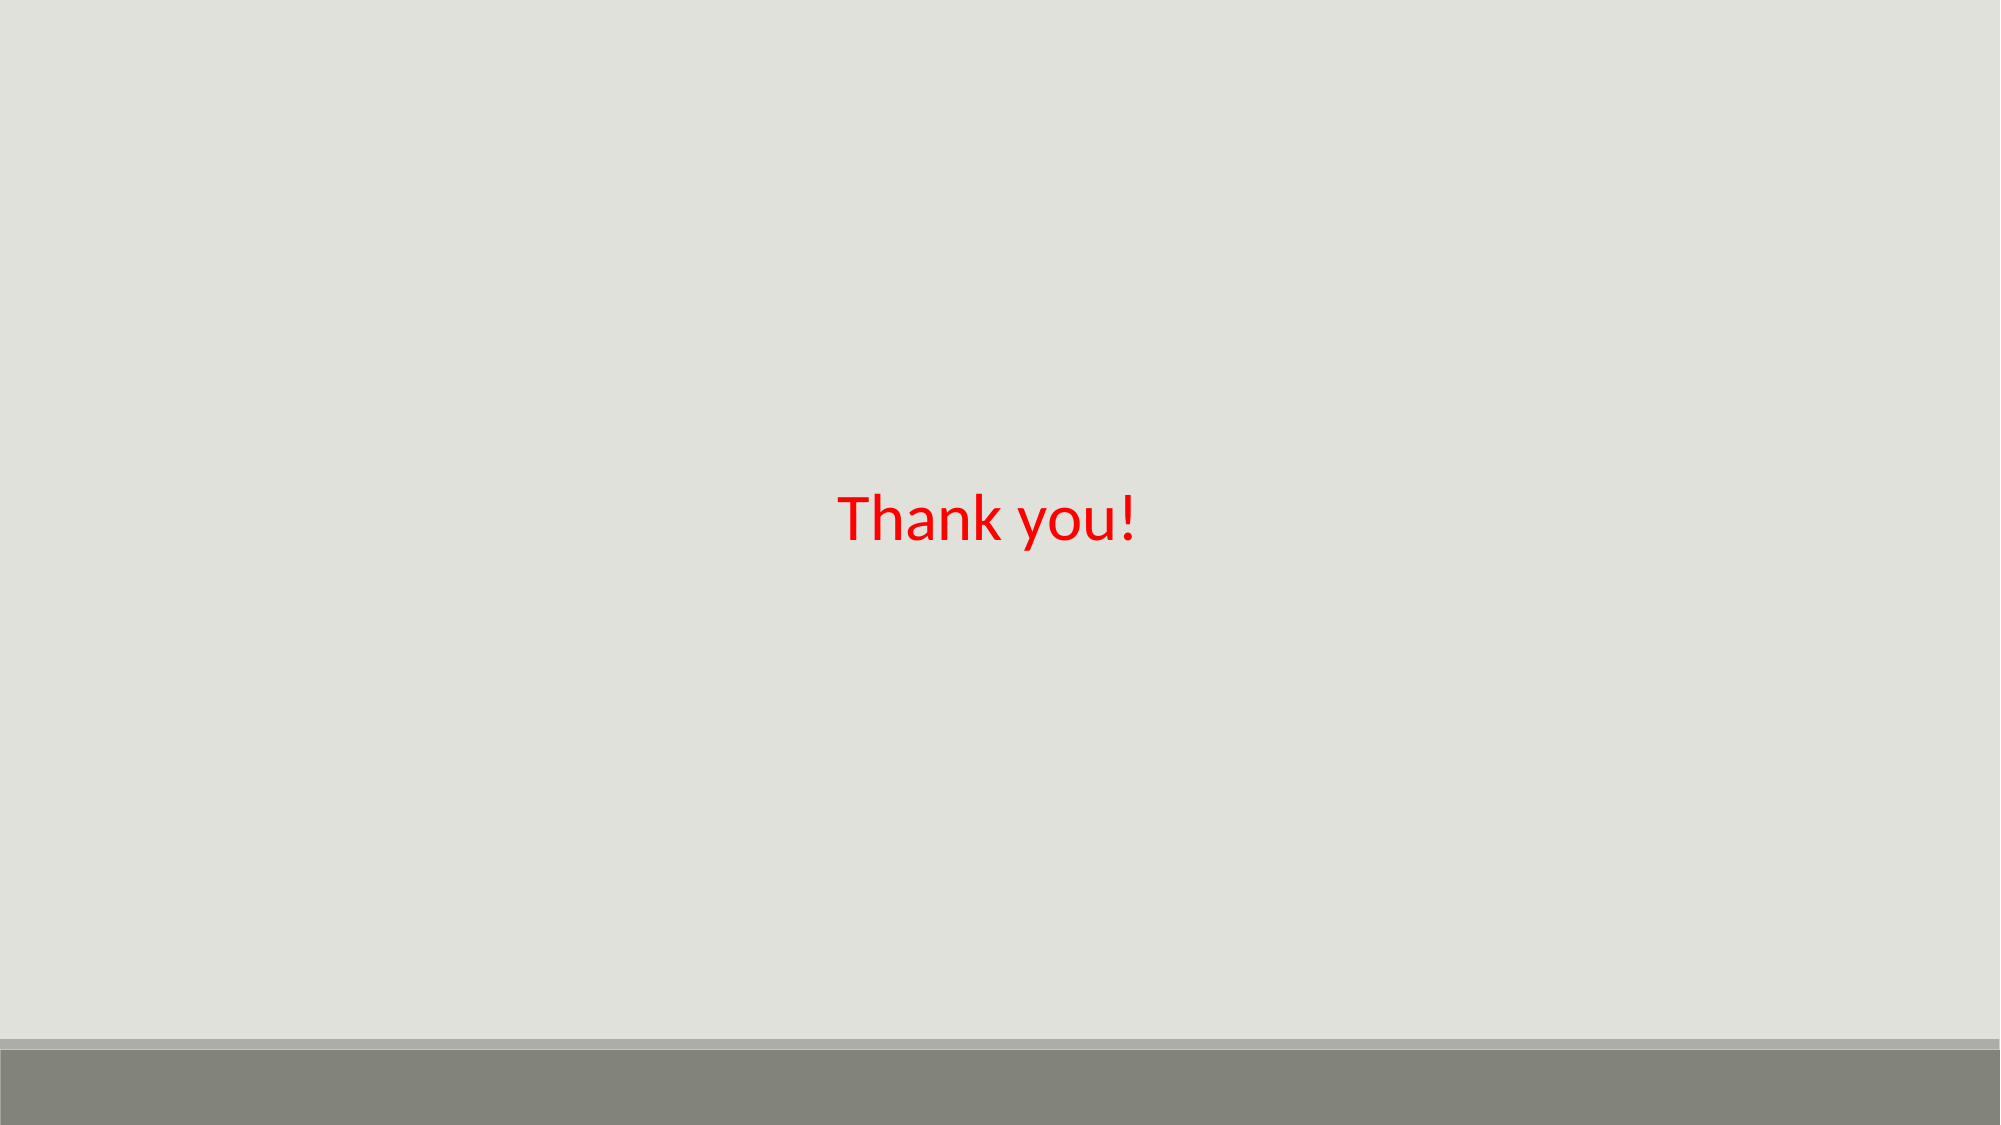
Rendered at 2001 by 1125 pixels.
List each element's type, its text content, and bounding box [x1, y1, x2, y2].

text_box Thank you! [570, 466, 1407, 562]
